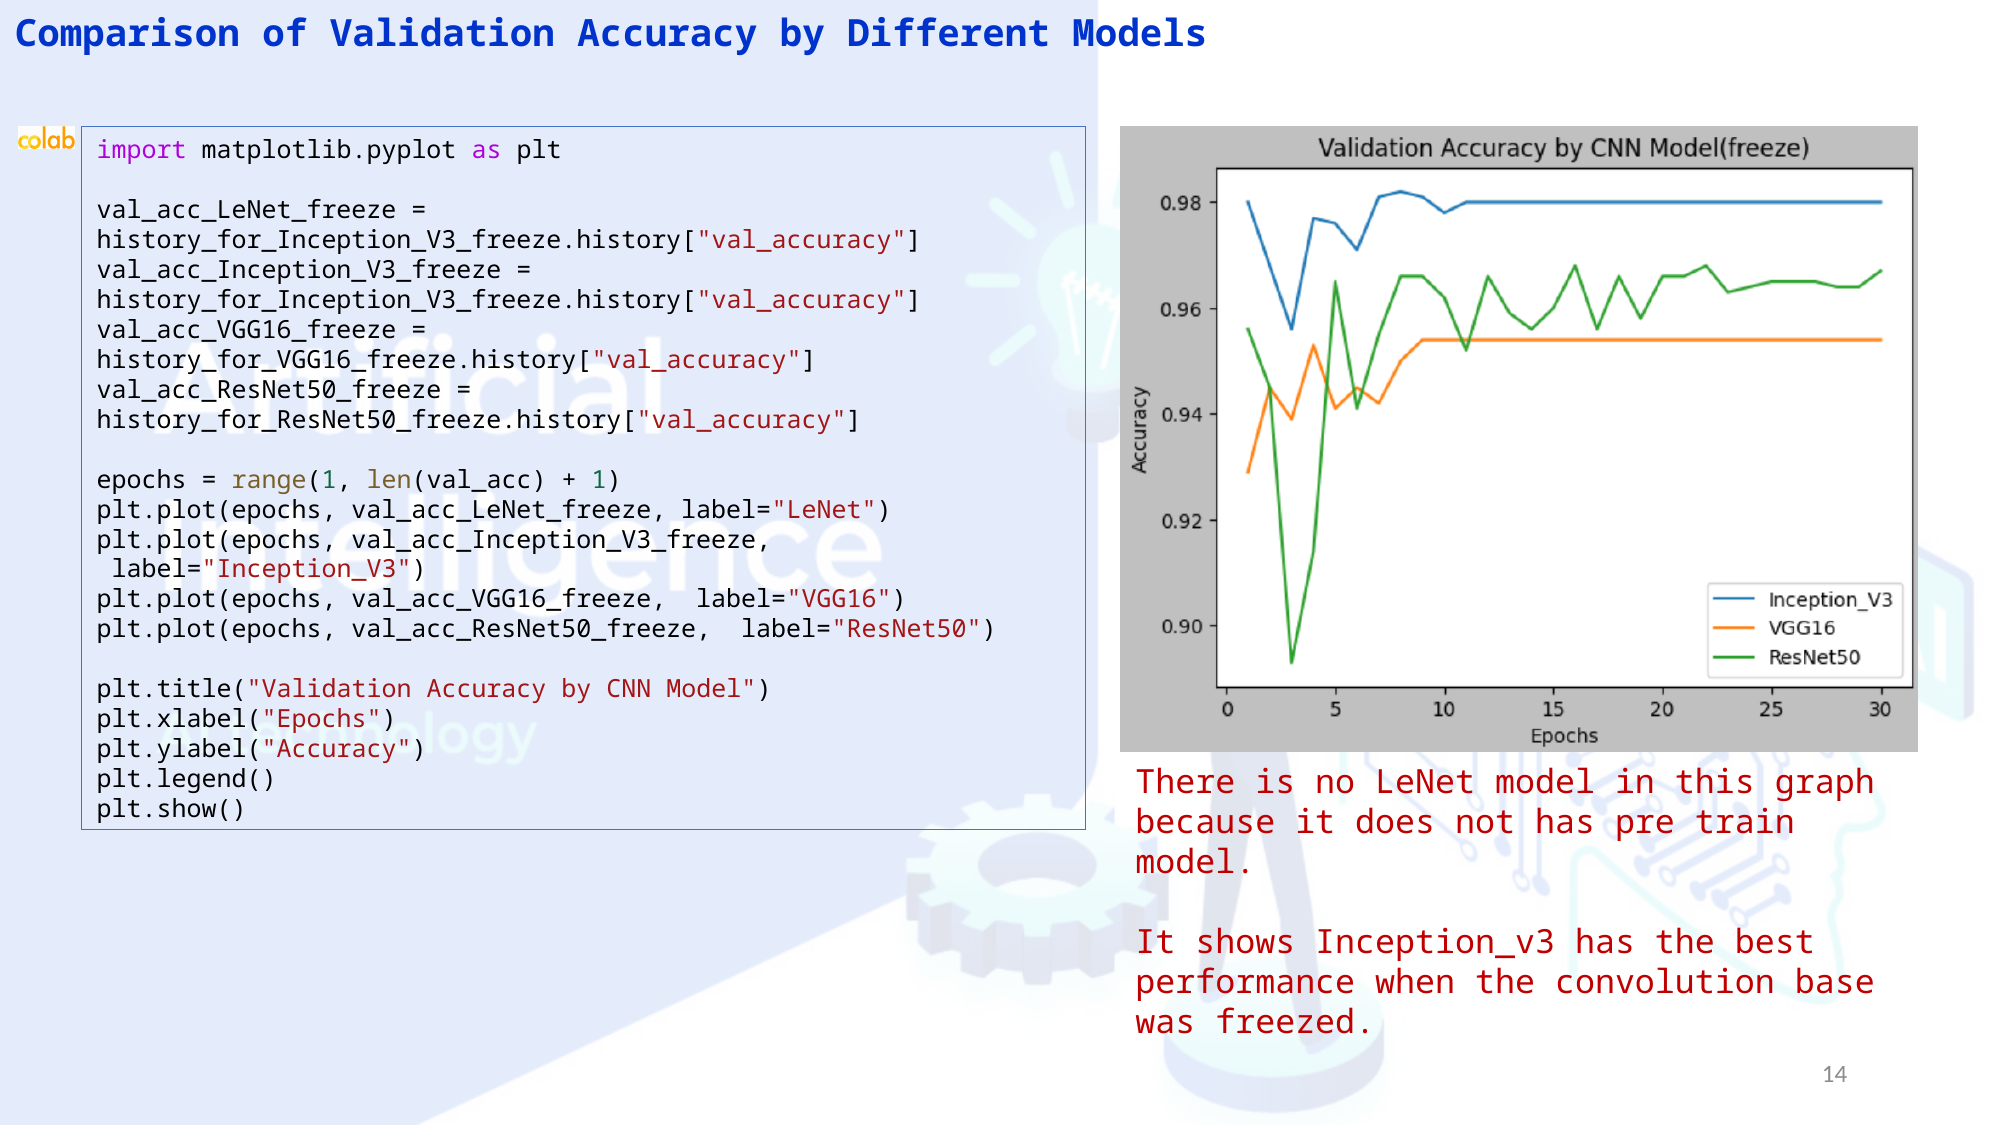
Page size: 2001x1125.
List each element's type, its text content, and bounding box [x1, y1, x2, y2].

text_box There is no LeNet model in this graph because it does not has pre train model. It shows Inception_v3 has the best performance when the convolution base was freezed. [1120, 752, 1918, 1047]
slide_number 13 [1412, 1047, 1863, 1103]
picture [18, 126, 75, 149]
text_box import matplotlib.pyplot as plt val_acc_LeNet_freeze = history_for_Inception_V3_freeze.history["val_accuracy"] val_acc_Inception_V3_freeze = history_for_Inception_V3_freeze.history["val_accuracy"] val_acc_VGG16_freeze = history_for_VGG16_freeze.history["val_accuracy"] val_acc_ResNet50_freeze = history_for_ResNet50_freeze.history["val_accuracy"] epochs = range(1, len(val_acc) + 1) plt.plot(epochs, val_acc_LeNet_freeze, label="LeNet") plt.plot(epochs, val_acc_Inception_V3_freeze, label="Inception_V3") plt.plot(epochs, val_acc_VGG16_freeze, label="VGG16") plt.plot(epochs, val_acc_ResNet50_freeze, label="ResNet50") plt.title("Validation Accuracy by CNN Model") plt.xlabel("Epochs") plt.ylabel("Accuracy") plt.legend() plt.show() [81, 126, 1086, 830]
text_box Comparison of Validation Accuracy by Different Models [0, 1, 1774, 61]
picture [1120, 126, 1918, 752]
